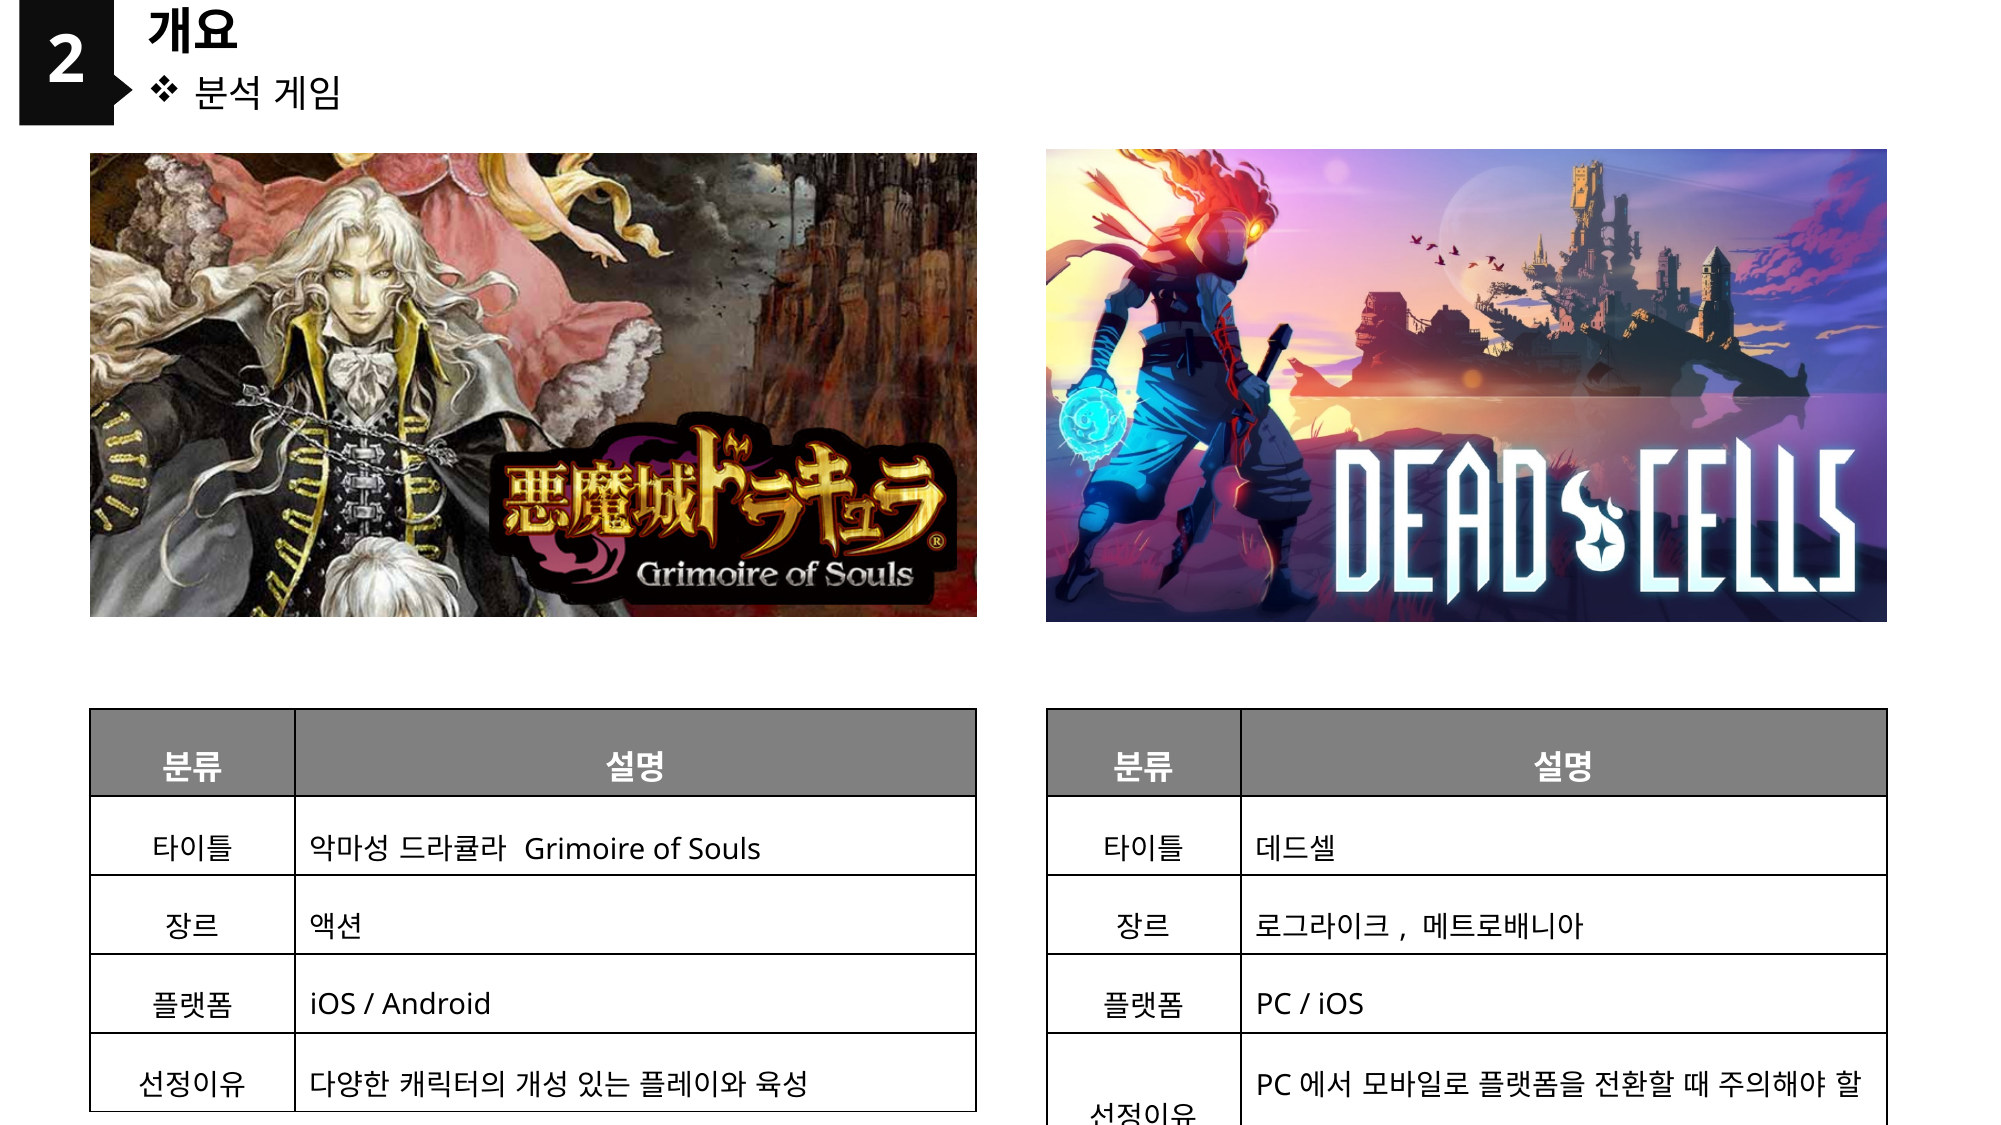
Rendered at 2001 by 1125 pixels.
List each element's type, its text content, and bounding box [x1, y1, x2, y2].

table_cell 다양한 캐릭터의 개성 있는 플레이와 육성 [296, 1034, 975, 1111]
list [1046, 149, 1887, 622]
table_cell iOS / Android [296, 955, 975, 1032]
table_cell 플랫폼 [91, 955, 294, 1032]
table_cell 타이틀 [91, 797, 294, 874]
table_cell 플랫폼 [1048, 955, 1240, 1032]
table_cell 타이틀 [1048, 797, 1240, 874]
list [90, 153, 977, 617]
table_cell 선정이유 [1048, 1034, 1240, 1125]
table_cell 장르 [1048, 876, 1240, 953]
list 2 [0, 0, 133, 123]
table_cell 액션 [296, 876, 975, 953]
list 분석 게임 [132, 68, 1237, 123]
table_cell PC / iOS [1242, 955, 1886, 1032]
table_cell 장르 [91, 876, 294, 953]
table_header 분류 [1048, 710, 1240, 795]
table_cell PC에서 모바일로 플랫폼을 전환할 때 주의해야 할 점 / 병렬구조형 스테이지 / 랜덤 맵 생성 [1242, 1034, 1886, 1125]
table_cell 선정이유 [91, 1034, 294, 1111]
table_header 설명 [296, 710, 975, 795]
table_header 설명 [1242, 710, 1886, 795]
list 개요 [132, 0, 1237, 67]
table_cell 악마성 드라큘라 Grimoire of Souls [296, 797, 975, 874]
table_cell 로그라이크, 메트로배니아 [1242, 876, 1886, 953]
table_header 분류 [91, 710, 294, 795]
table_cell 데드셀 [1242, 797, 1886, 874]
